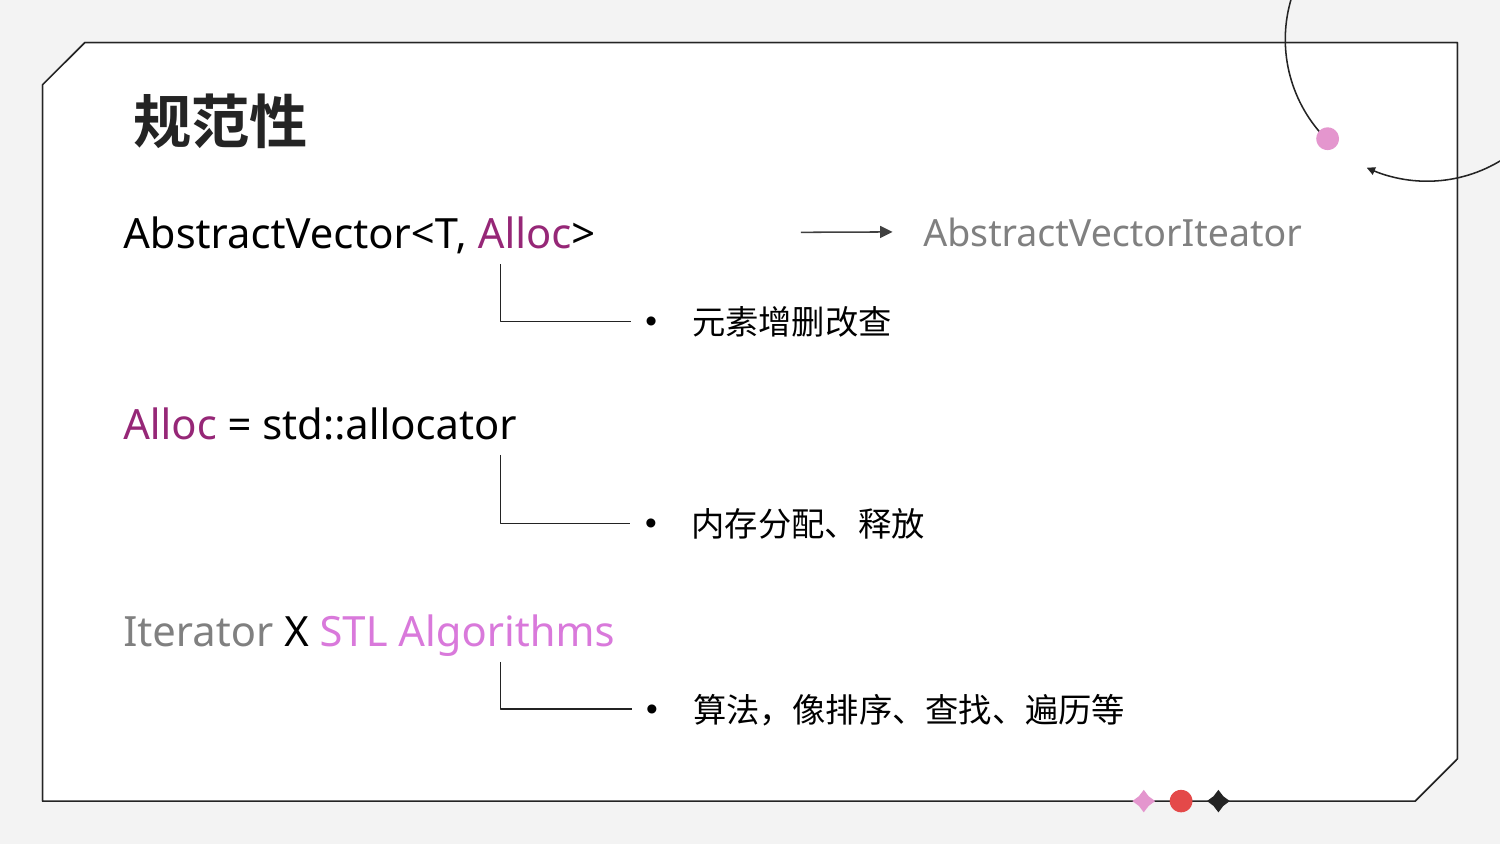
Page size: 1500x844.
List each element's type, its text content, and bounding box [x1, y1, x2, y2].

text_box 元素增删改查 [630, 293, 907, 349]
text_box Iterator X STL Algorithms [108, 597, 893, 662]
text_box Alloc = std::allocator [108, 390, 893, 455]
text_box 内存分配、释放 [630, 496, 940, 551]
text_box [530, 425, 599, 554]
text_box AbstractVectorIteator [908, 202, 1468, 262]
title 规范性 [118, 70, 1382, 165]
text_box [540, 621, 588, 750]
text_box AbstractVector<T, Alloc> [108, 199, 893, 265]
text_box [536, 228, 594, 358]
text_box 算法，像排序、查找、遍历等 [631, 681, 1141, 737]
